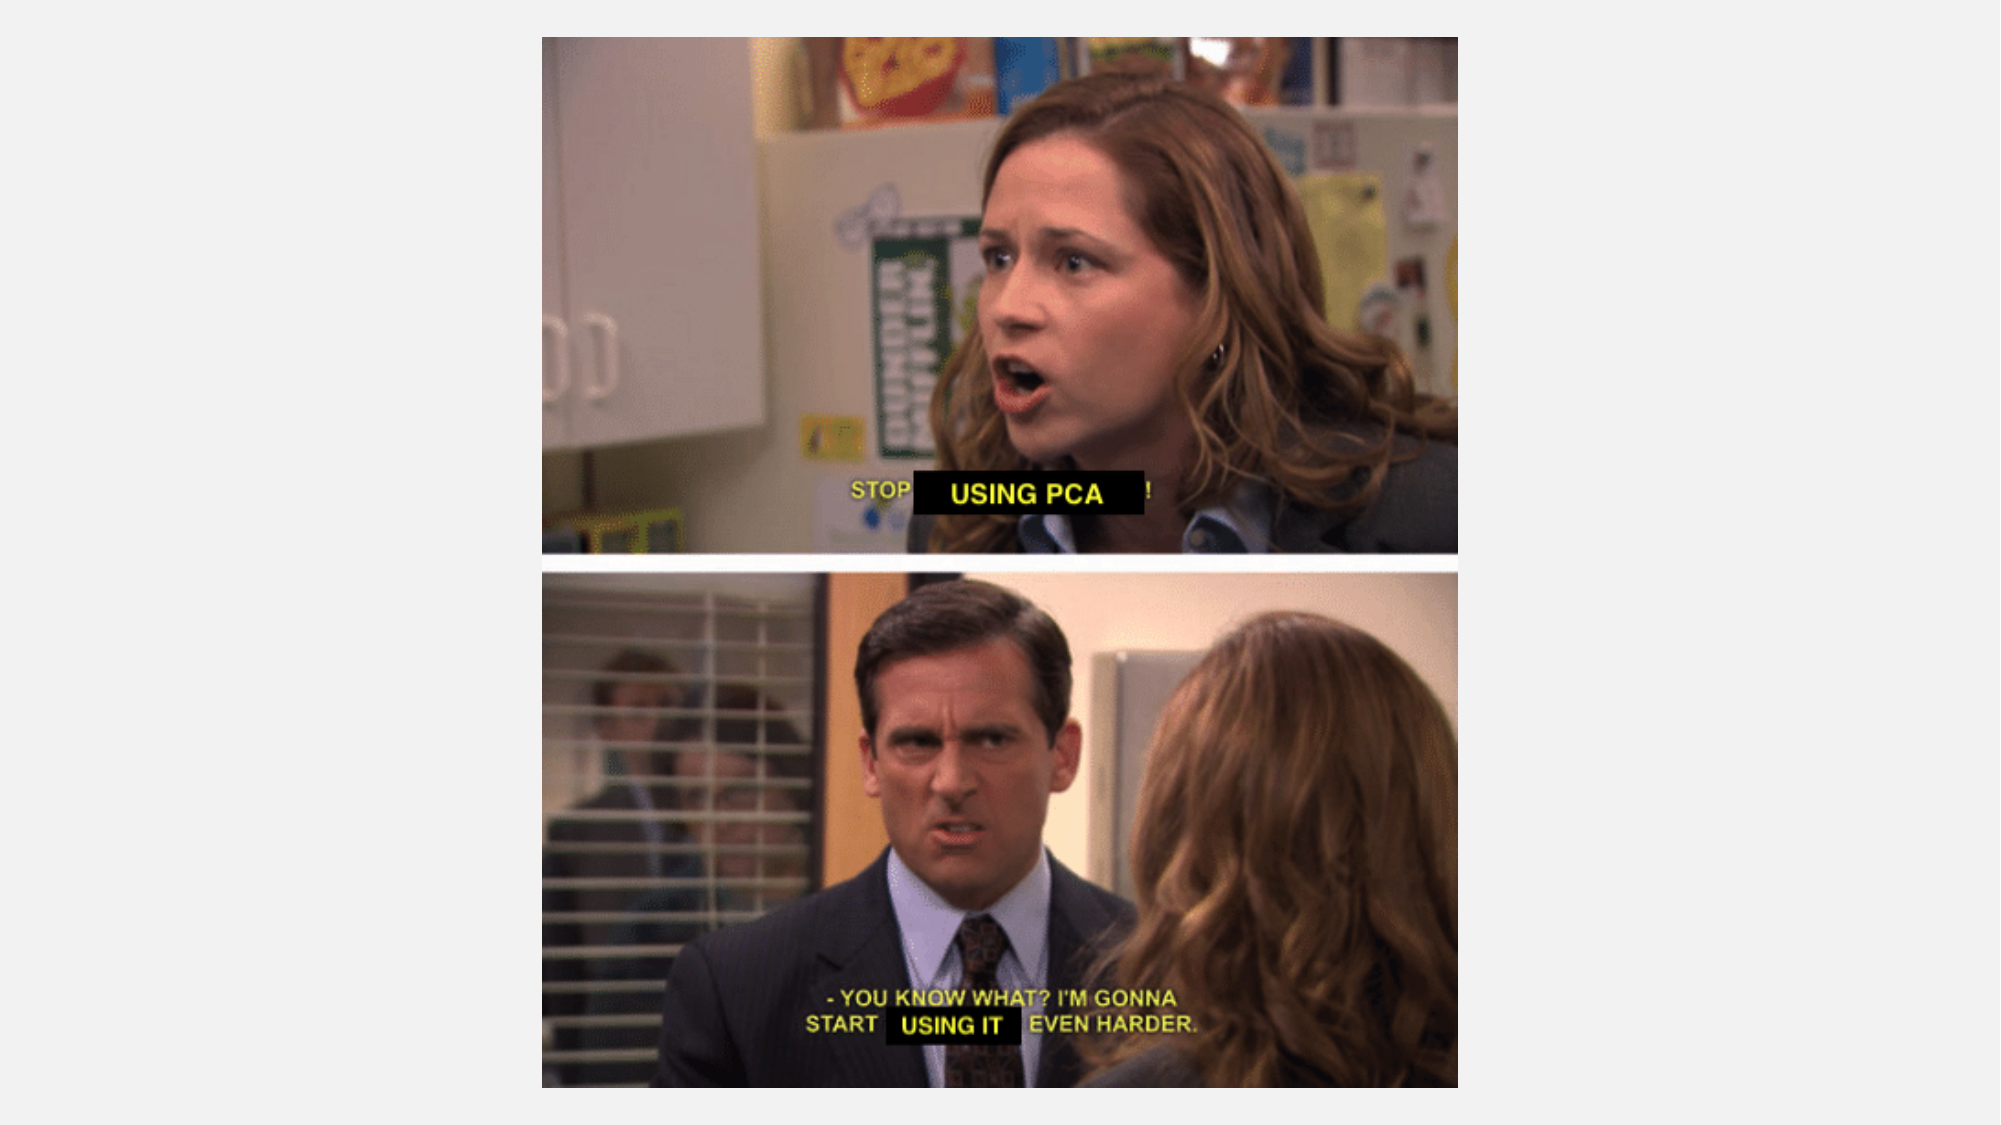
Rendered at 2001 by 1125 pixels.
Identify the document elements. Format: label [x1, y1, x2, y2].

list [542, 37, 1458, 1088]
